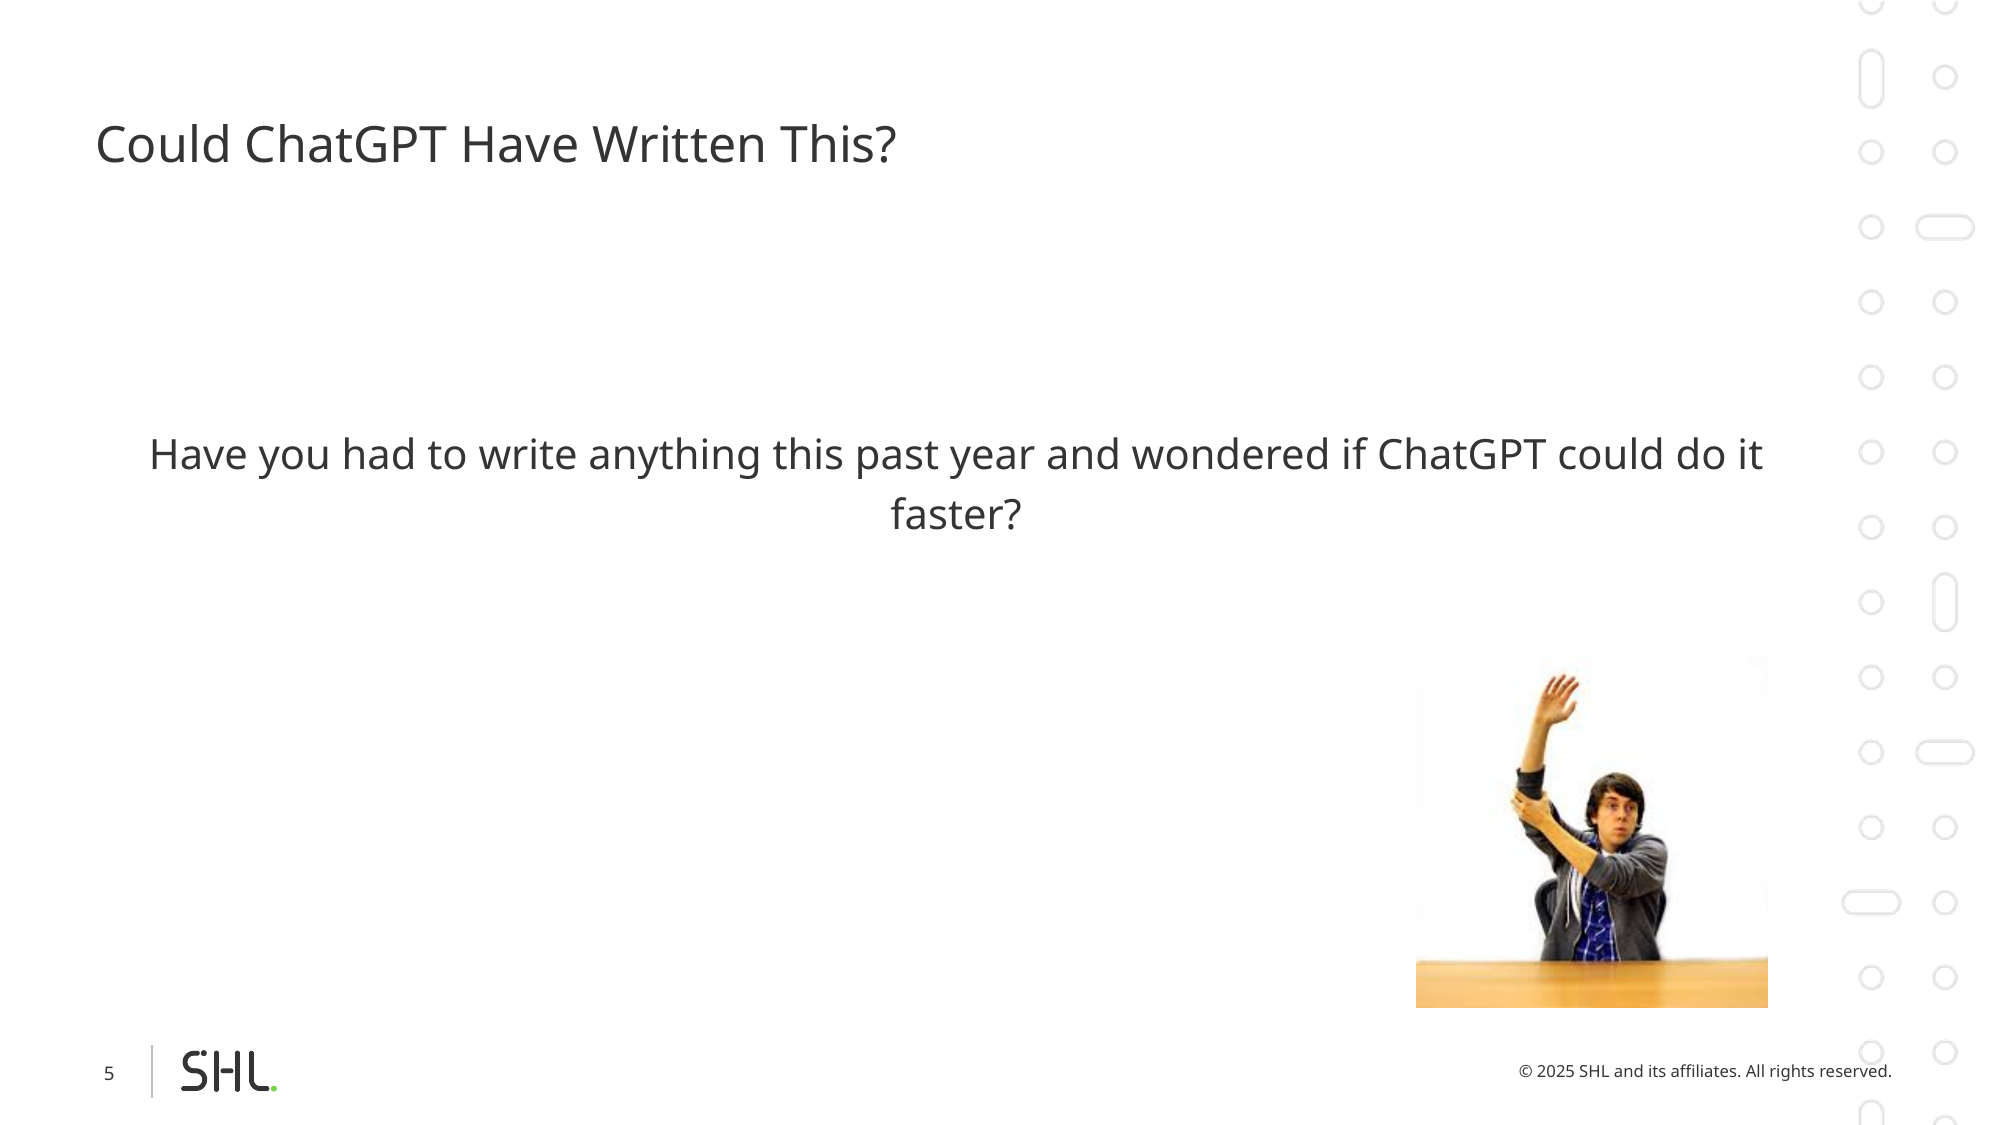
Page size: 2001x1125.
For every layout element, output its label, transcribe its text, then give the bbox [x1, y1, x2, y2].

picture [1416, 655, 1768, 1008]
list Have you had to write anything this past year and wondered if ChatGPT could do it faster? [80, 410, 1832, 543]
picture [181, 1050, 277, 1092]
title Could ChatGPT Have Written This? [80, 93, 1832, 176]
